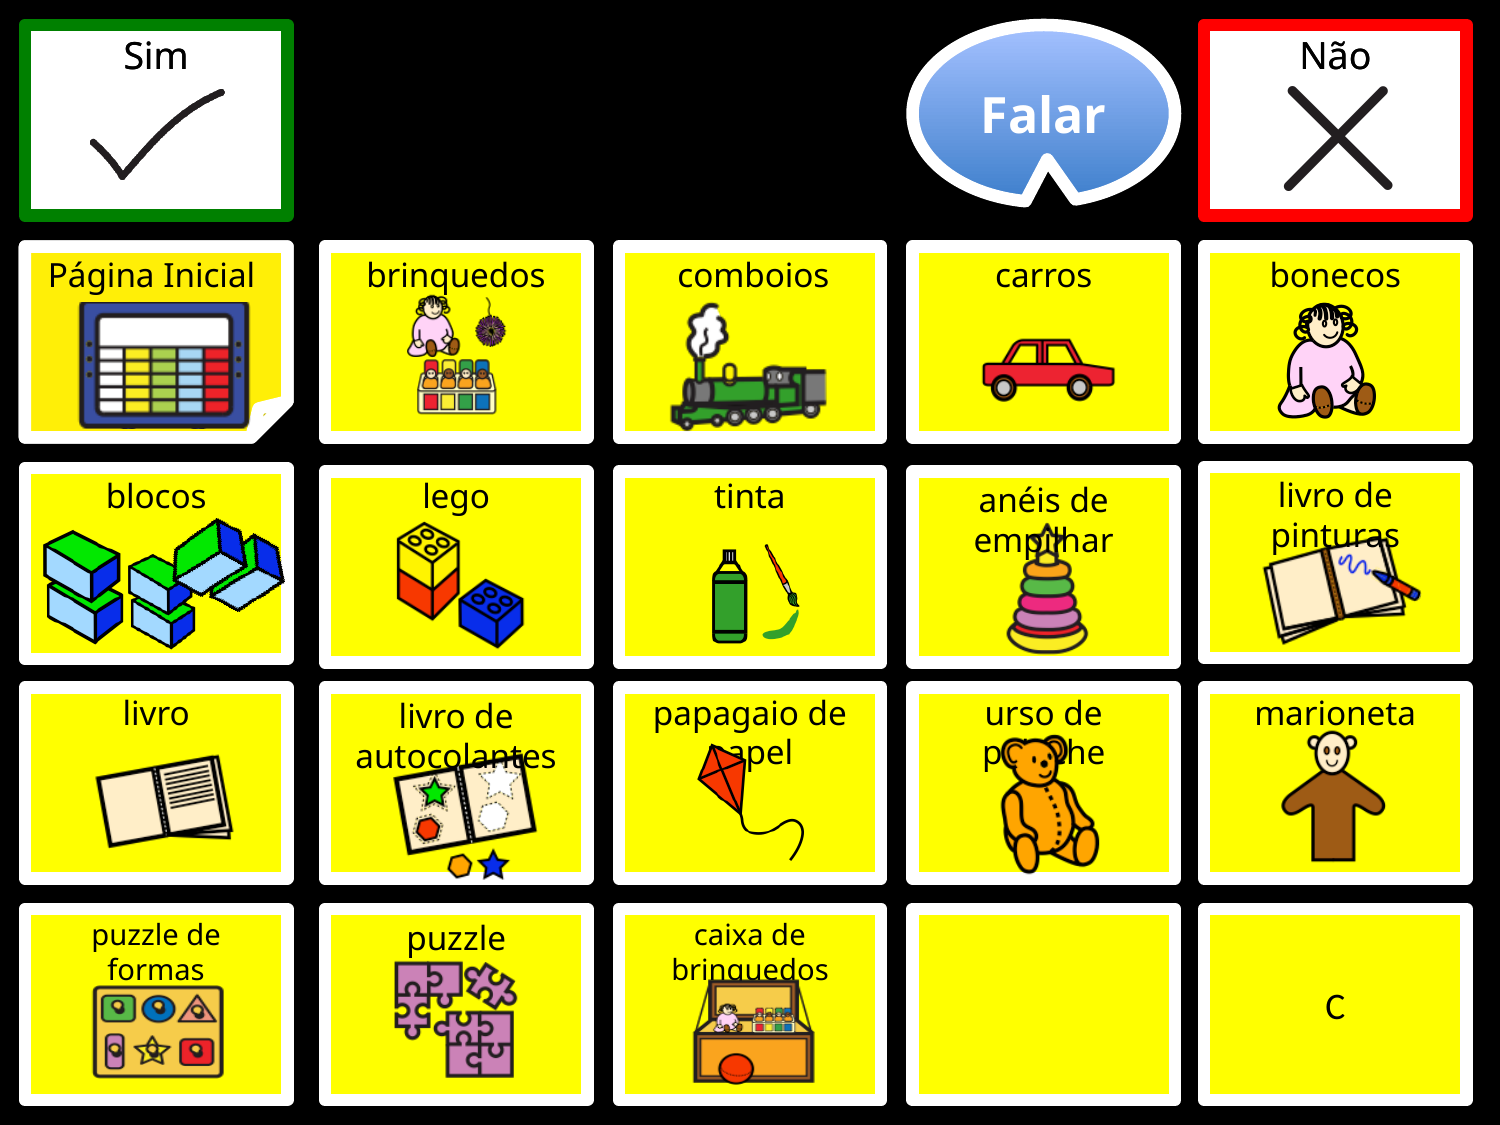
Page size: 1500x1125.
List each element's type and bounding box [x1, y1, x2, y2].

text_box [912, 246, 1175, 438]
picture [62, 301, 267, 429]
picture [974, 728, 1126, 879]
picture [87, 728, 243, 883]
picture [1275, 86, 1403, 202]
text_box [324, 687, 588, 879]
picture [1262, 297, 1390, 426]
text_box [912, 471, 1175, 663]
text_box [324, 909, 588, 1100]
text_box [912, 684, 1175, 879]
picture [74, 53, 238, 217]
text_box [618, 909, 882, 1100]
text_box [24, 24, 288, 86]
picture [24, 480, 311, 652]
text_box [324, 246, 588, 438]
text_box [1204, 246, 1467, 438]
text_box [1204, 24, 1467, 86]
text_box [24, 468, 288, 549]
text_box [618, 468, 882, 663]
text_box [1204, 684, 1467, 879]
picture [678, 964, 833, 1094]
picture [74, 964, 243, 1101]
text_box [24, 684, 288, 879]
text_box [24, 624, 288, 659]
text_box [1204, 909, 1467, 1100]
picture [387, 512, 530, 655]
picture [699, 537, 812, 649]
picture [1255, 505, 1426, 676]
picture [387, 286, 530, 429]
picture [1260, 724, 1403, 867]
text_box [912, 909, 1175, 1100]
picture [381, 946, 530, 1094]
text_box [24, 246, 288, 438]
picture [687, 739, 811, 863]
picture [974, 301, 1122, 449]
text_box [1204, 467, 1467, 658]
text_box [618, 246, 882, 438]
picture [386, 739, 544, 897]
text_box [324, 468, 588, 663]
text_box [24, 909, 288, 1100]
picture [973, 514, 1122, 663]
picture [651, 271, 848, 468]
text_box [618, 684, 882, 879]
